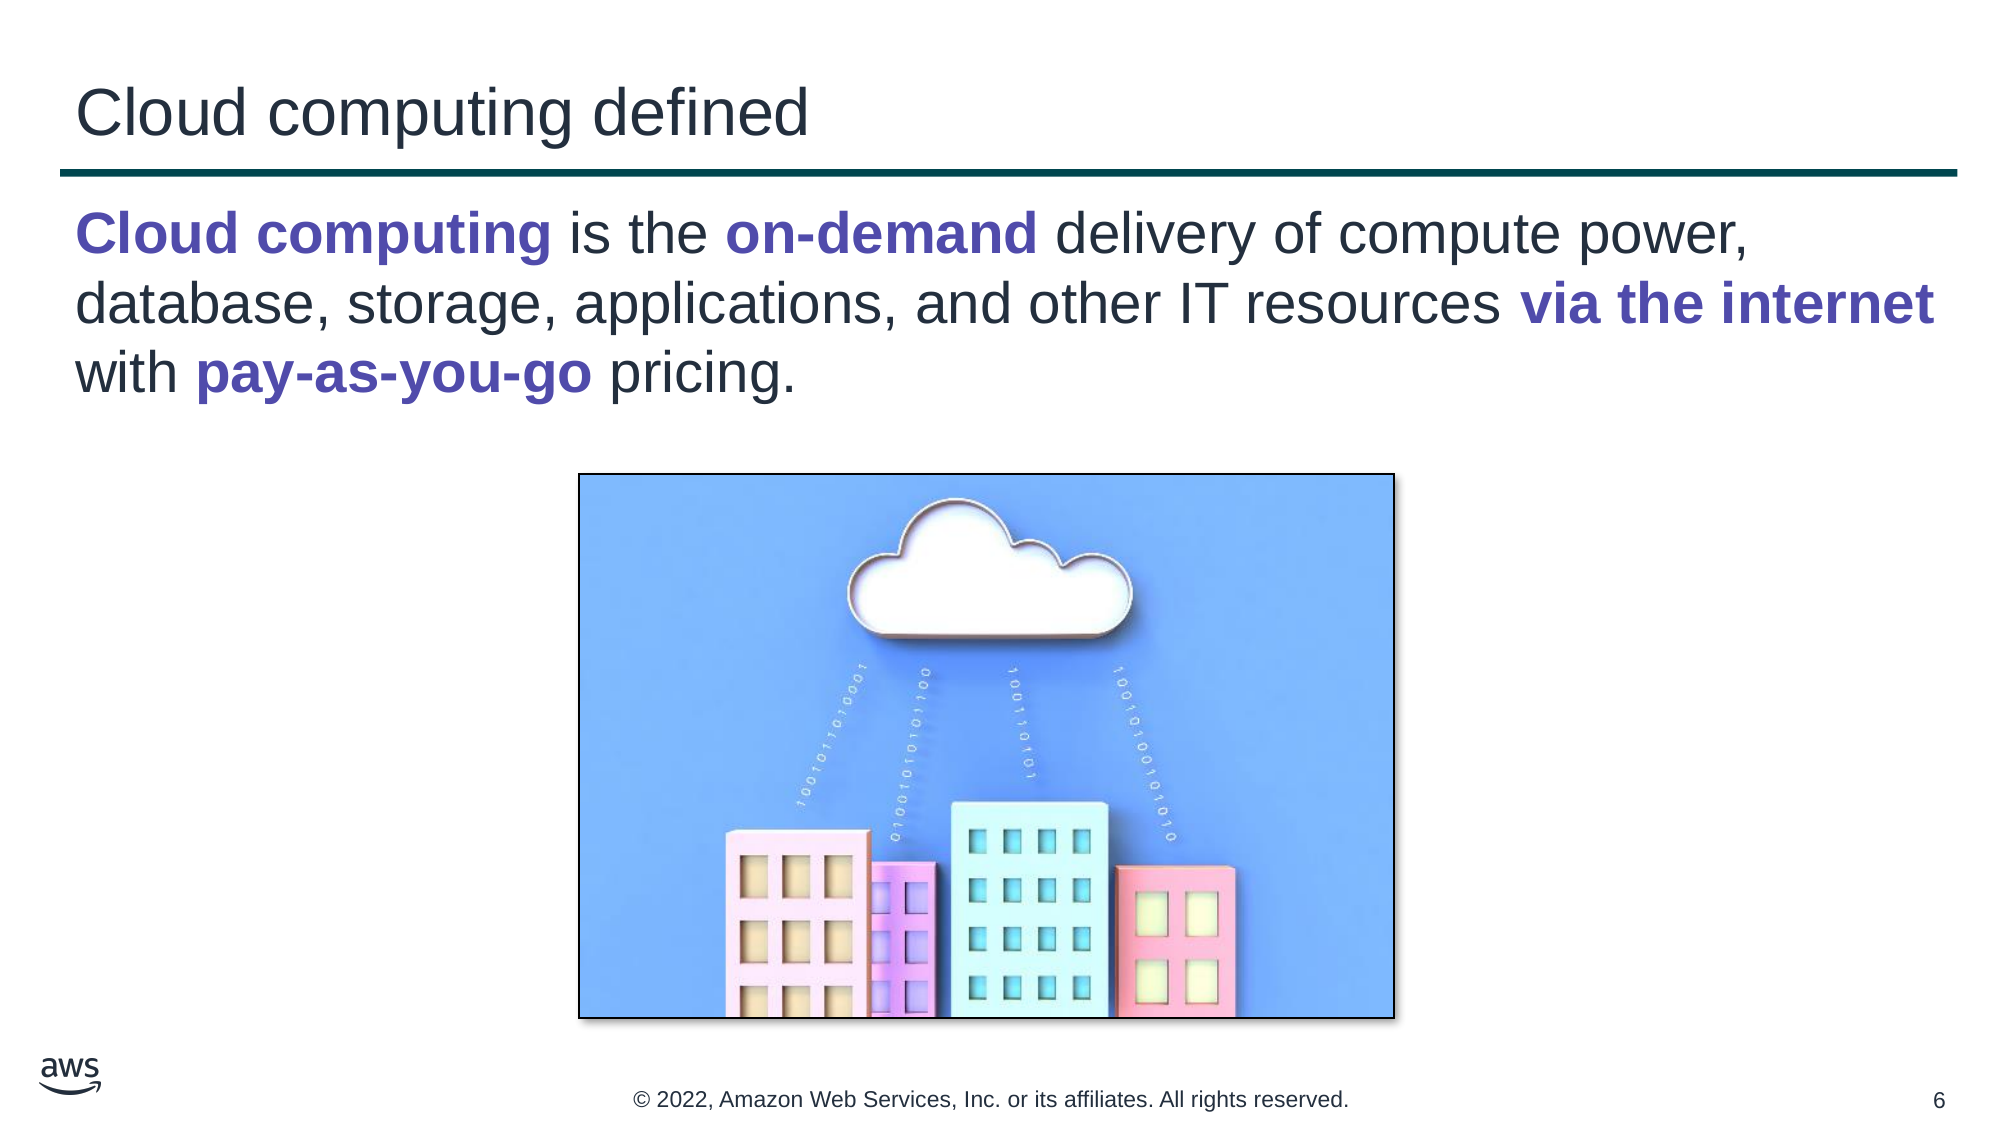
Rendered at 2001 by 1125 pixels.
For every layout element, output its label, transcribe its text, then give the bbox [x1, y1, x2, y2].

title Cloud computing defined [60, 49, 1958, 170]
picture [39, 1058, 101, 1095]
picture [579, 474, 1394, 1018]
list Cloud computing is the on-demand delivery of compute power, database, storage, applications, and other IT resources via the internet with pay-as-you-go pricing. [60, 187, 1961, 1056]
slide_number ‹#› [1881, 1077, 1961, 1121]
